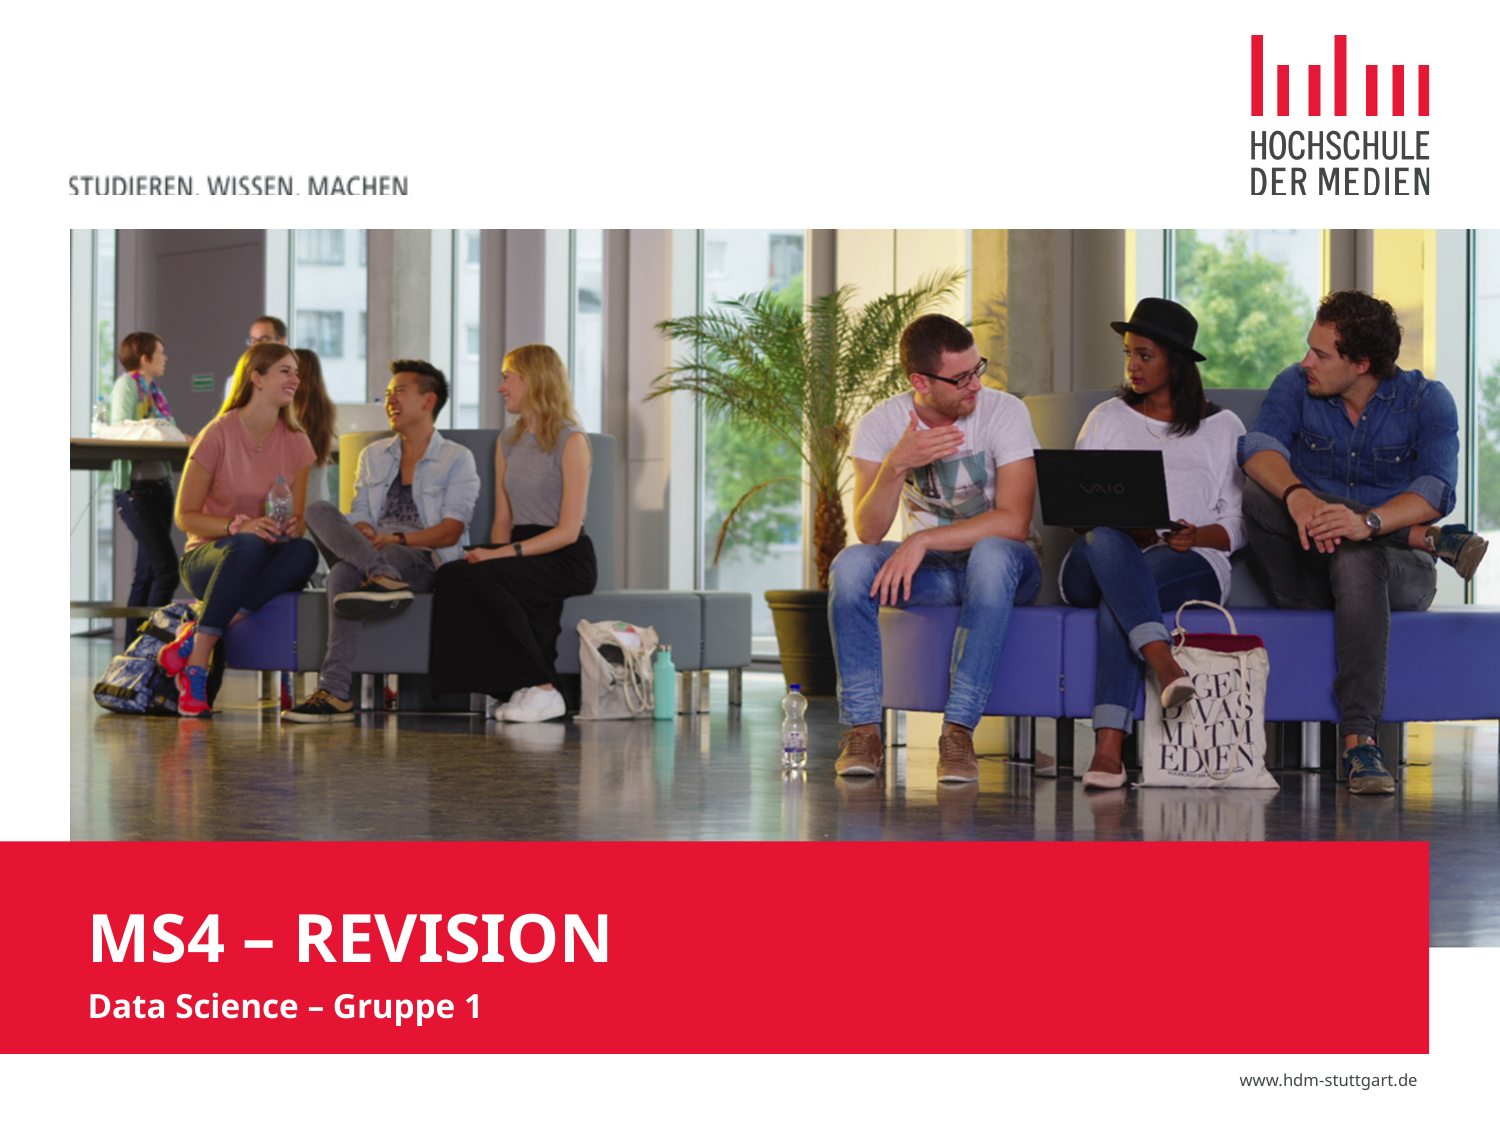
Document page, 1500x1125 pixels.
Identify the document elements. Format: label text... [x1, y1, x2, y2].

title MS4 – Revision [87, 869, 1430, 977]
subtitle Data Science – Gruppe 1 [87, 989, 1430, 1025]
picture [70, 229, 1500, 948]
